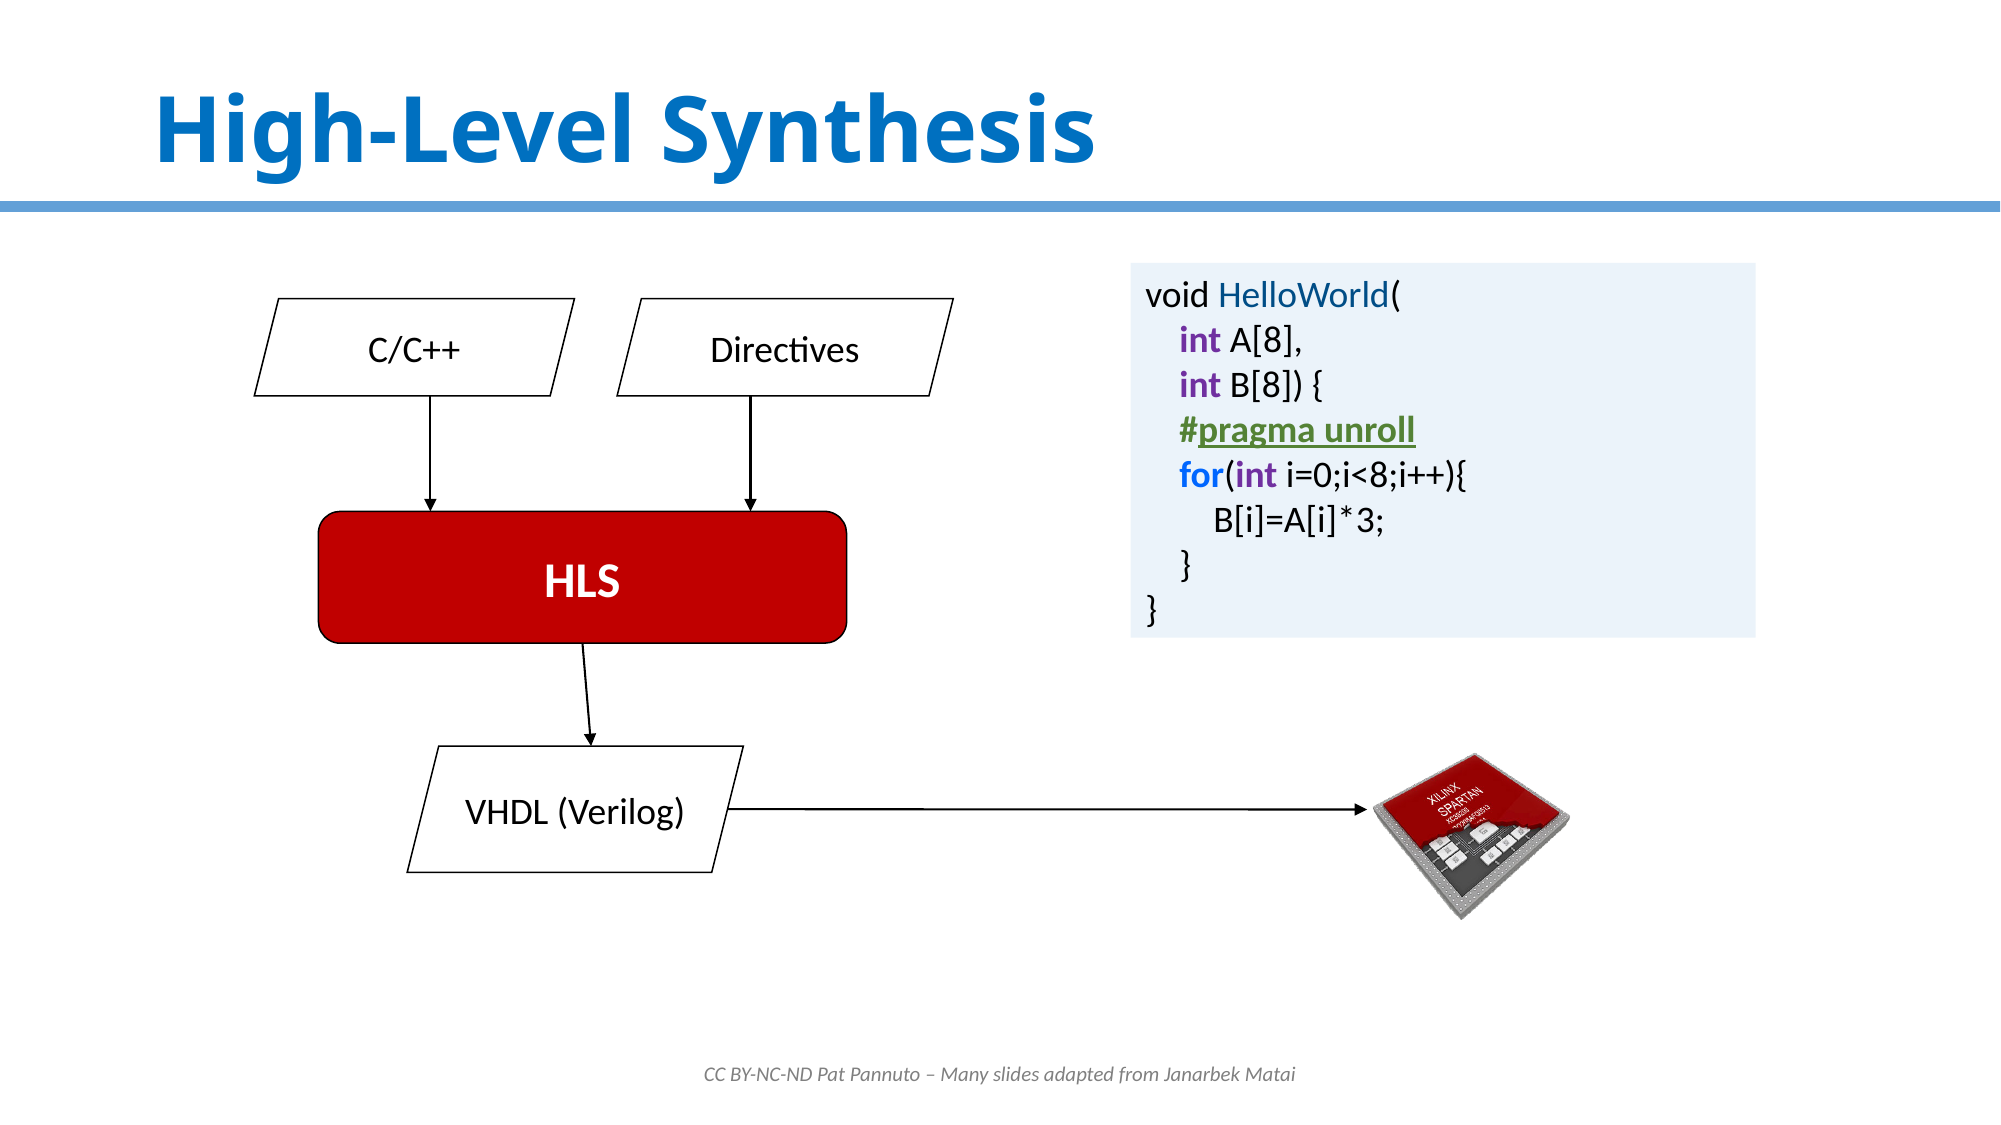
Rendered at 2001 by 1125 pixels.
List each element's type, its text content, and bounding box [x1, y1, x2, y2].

text_box void HelloWorld( int A[8], int B[8]) { #pragma unroll for(int i=0;i<8;i++){ B[i]=A[i]*3; } } [1130, 262, 1756, 638]
footer CC BY-NC-ND Pat Pannuto – Many slides adapted from Janarbek Matai [662, 1042, 1338, 1103]
title High-Level Synthesis [137, 59, 1863, 207]
text_box HLS [317, 510, 848, 645]
text_box Directives [615, 297, 955, 397]
text_box VHDL (Verilog) [405, 745, 745, 874]
picture [1372, 751, 1571, 920]
text_box C/C++ [252, 297, 576, 397]
